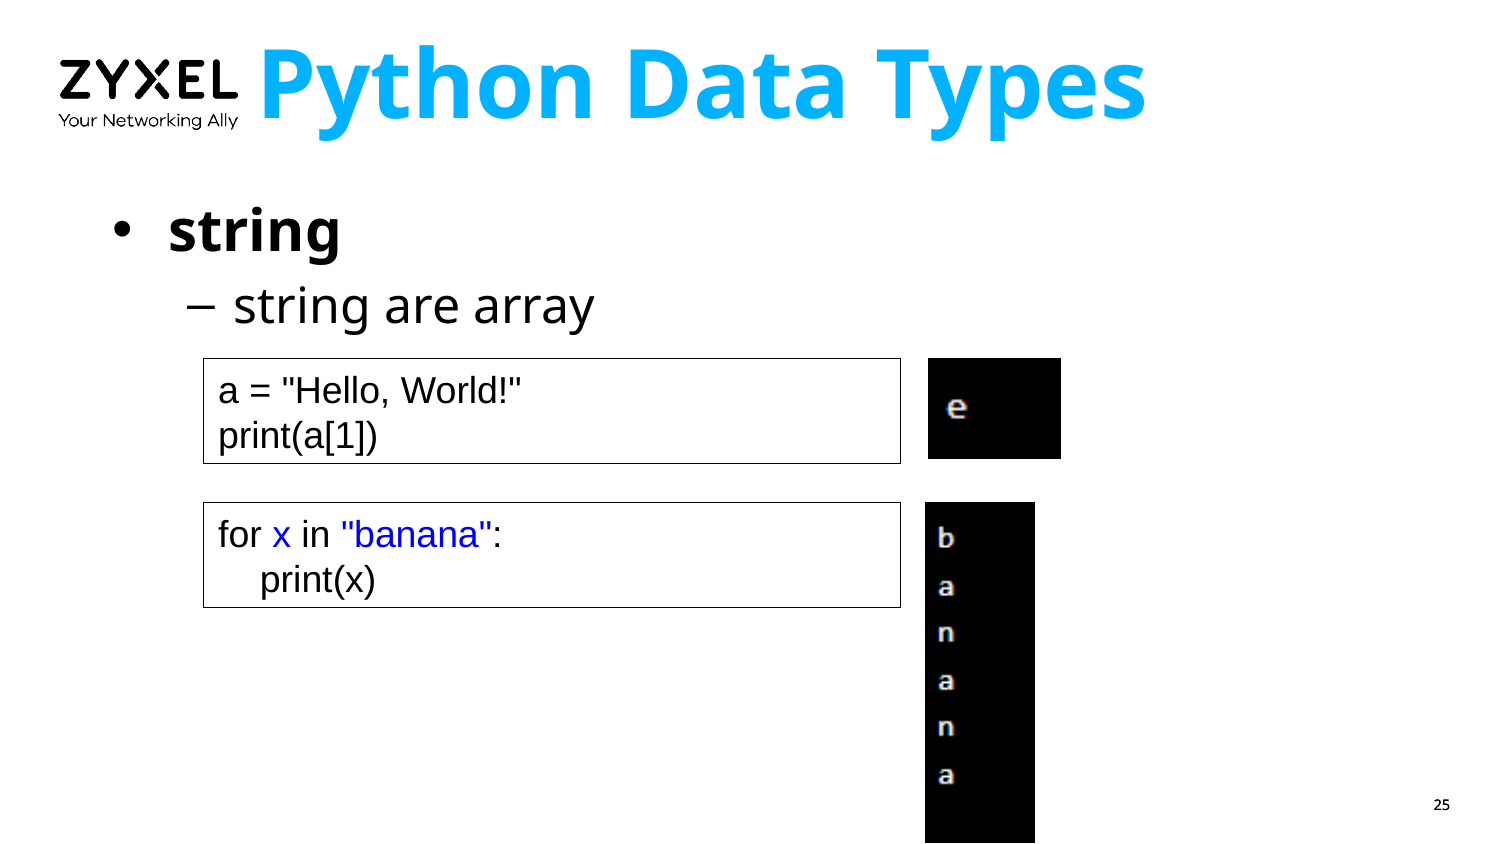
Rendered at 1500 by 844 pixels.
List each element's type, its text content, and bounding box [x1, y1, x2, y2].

picture [0, 20, 296, 169]
picture [928, 358, 1062, 460]
text_box a = "Hello, World!" print(a[1]) [203, 358, 901, 464]
text_box string string are array [97, 185, 1460, 754]
title Python Data Types [256, 35, 1387, 142]
picture [925, 502, 1035, 844]
text_box for x in "banana": print(x) [203, 502, 901, 608]
